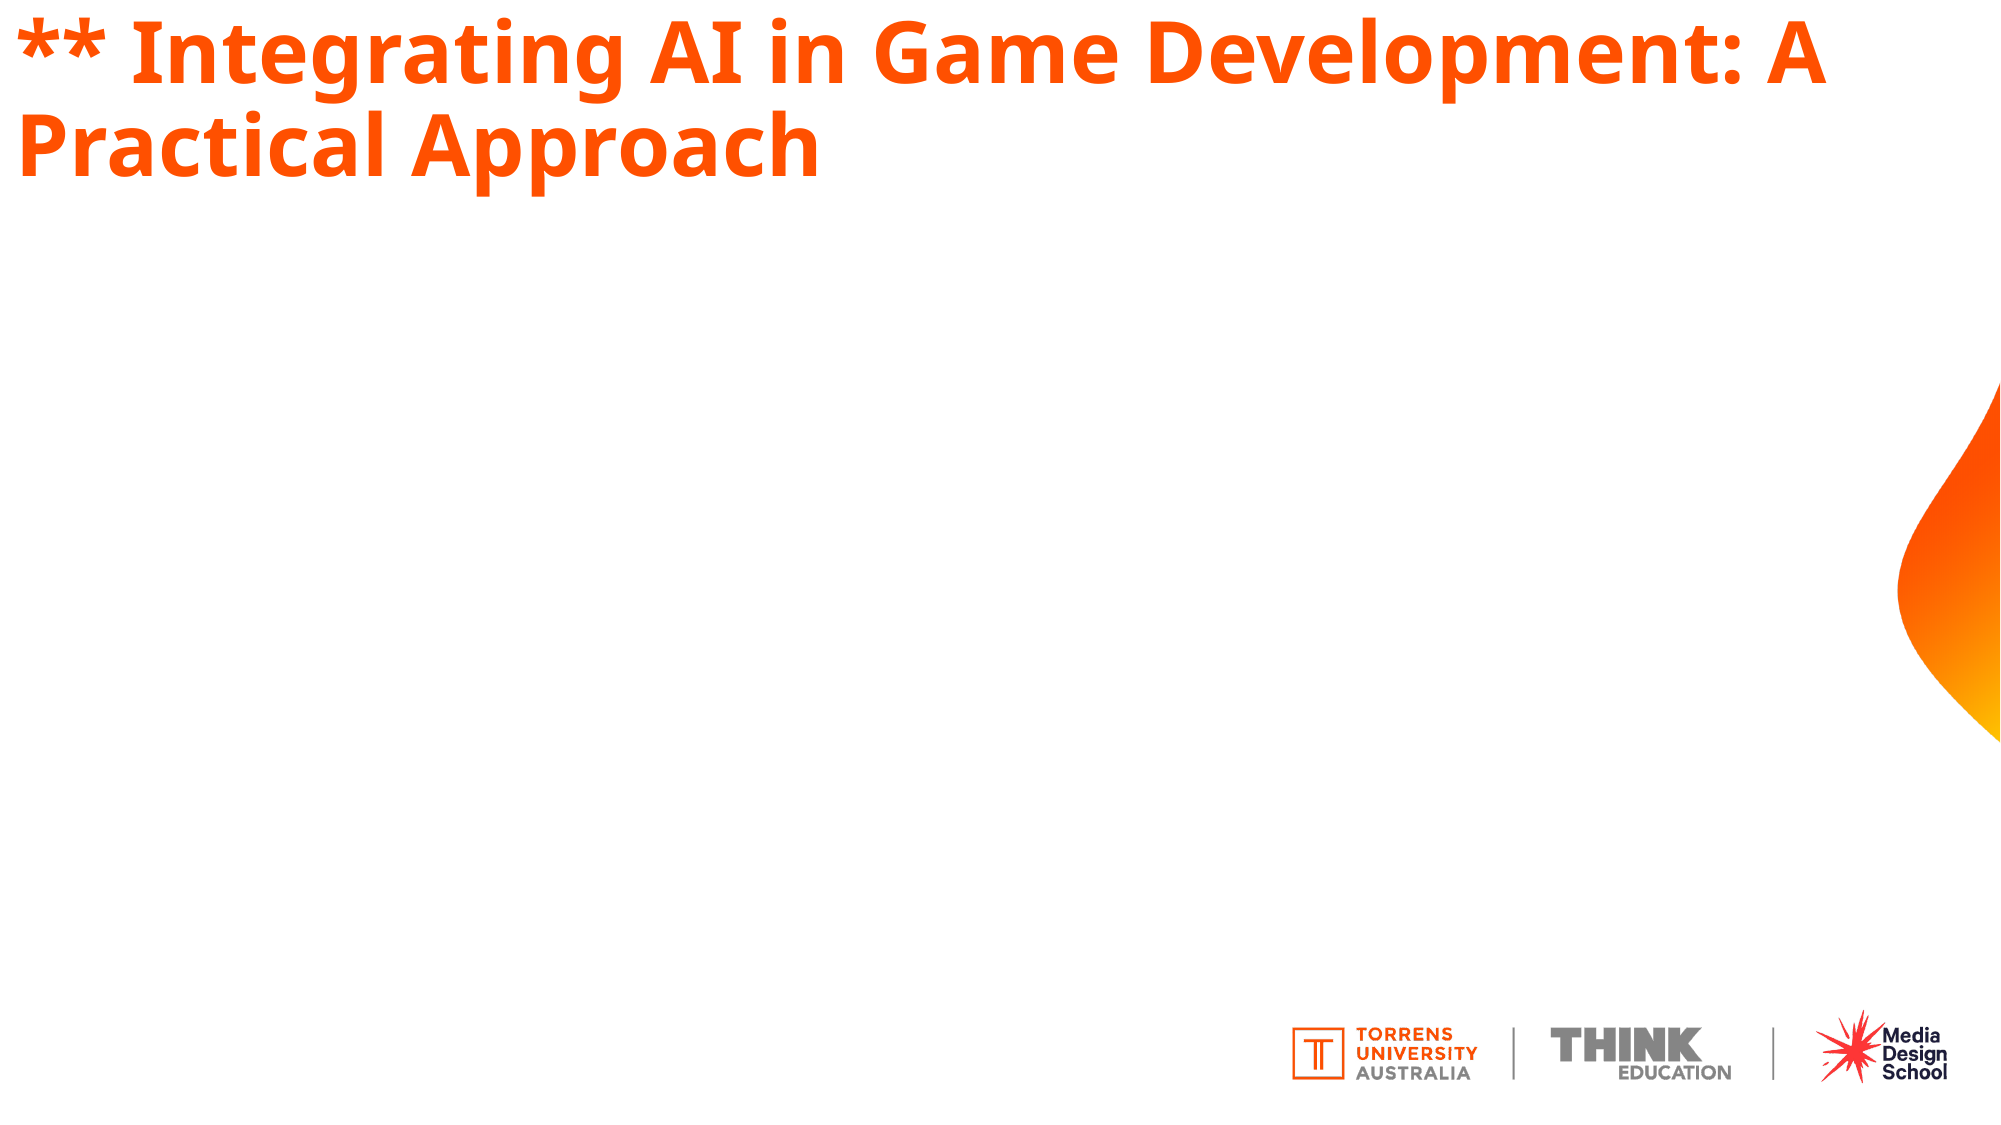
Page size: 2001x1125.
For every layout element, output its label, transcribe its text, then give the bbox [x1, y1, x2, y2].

picture [1256, 0, 2001, 1125]
title ** Integrating AI in Game Development: A Practical Approach [0, 0, 2000, 203]
